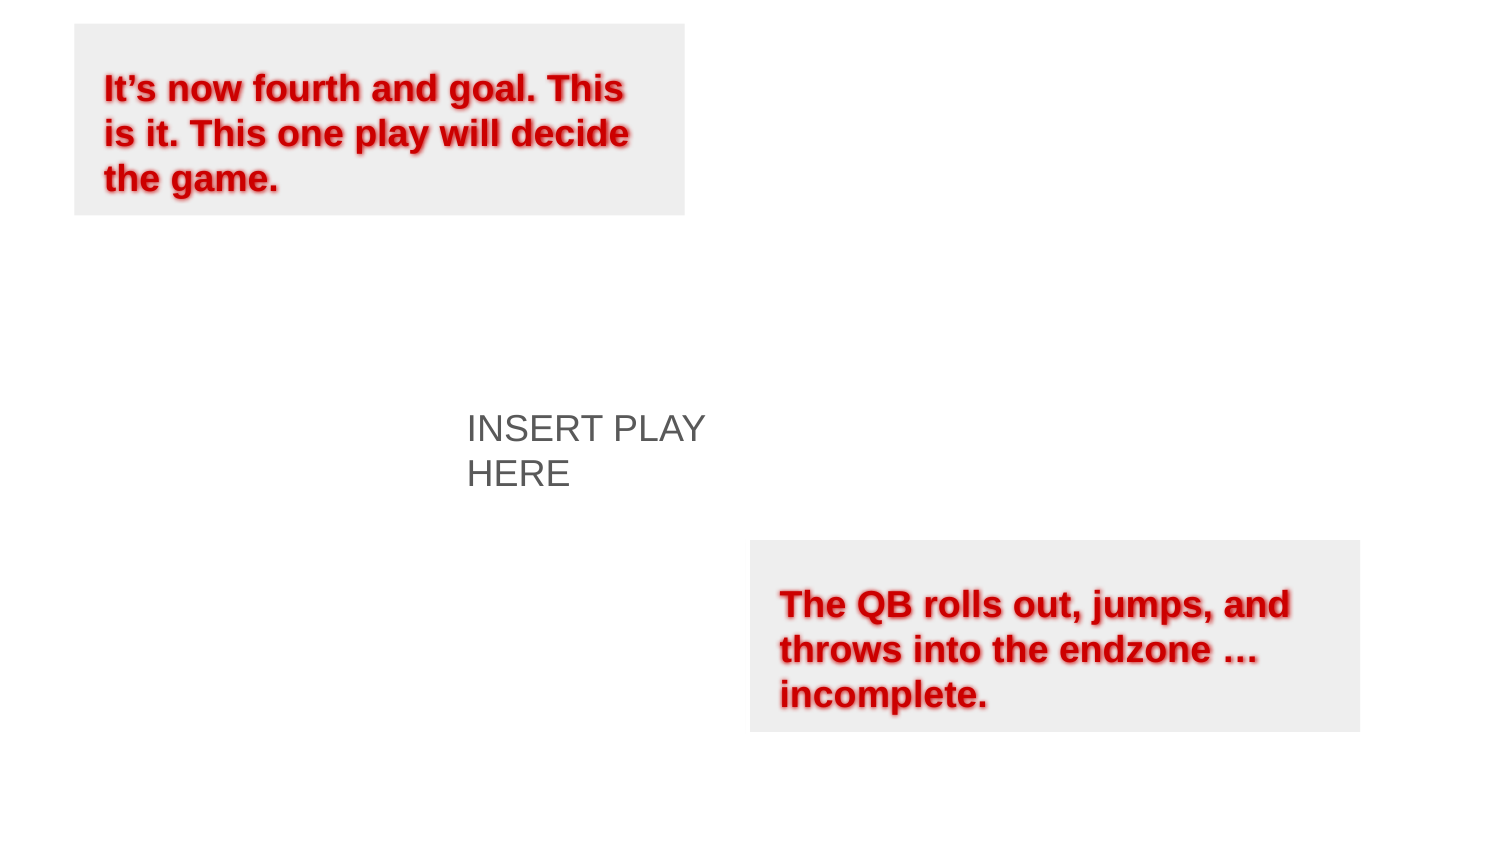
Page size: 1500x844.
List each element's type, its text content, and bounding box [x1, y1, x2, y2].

text_box INSERT PLAY HERE [451, 389, 821, 510]
text_box It’s now fourth and goal. This is it. This one play will decide the game. [88, 48, 670, 214]
text_box [750, 540, 1361, 732]
text_box [74, 23, 685, 216]
text_box The QB rolls out, jumps, and throws into the endzone … incomplete. [764, 565, 1346, 731]
